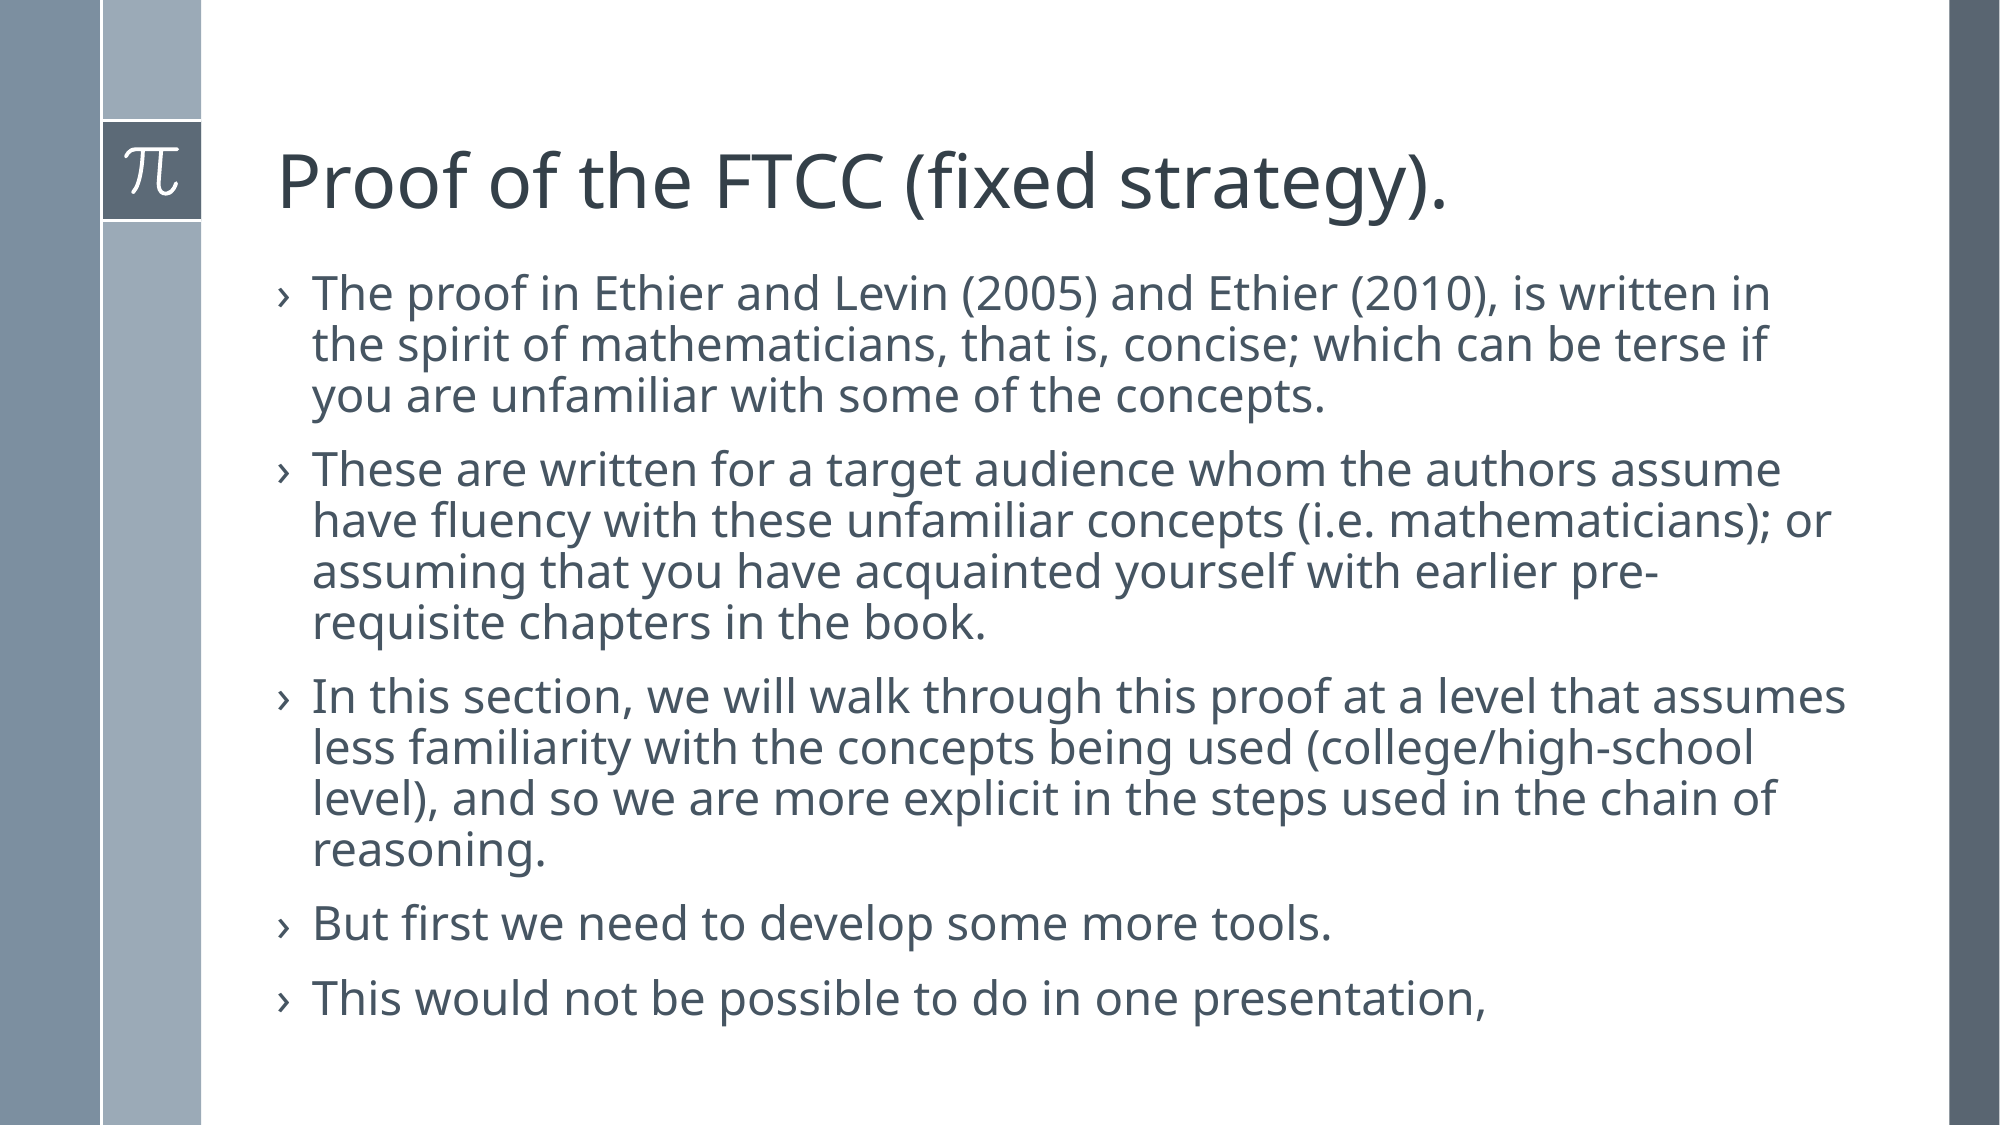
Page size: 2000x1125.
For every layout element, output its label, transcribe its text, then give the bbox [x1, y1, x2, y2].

title Proof of the FTCC (fixed strategy). [261, 29, 1867, 233]
list The proof in Ethier and Levin (2005) and Ethier (2010), is written in the spirit of mathematicians, that is, concise; which can be terse if you are unfamiliar with some of the concepts. These are written for a target audience whom the authors assume have fluency with these unfamiliar concepts (i.e. mathematicians); or assuming that you have acquainted yourself with earlier pre-requisite chapters in the book. In this section, we will walk through this proof at a level that assumes less familiarity with the concepts being used (college/high-school level), and so we are more explicit in the steps used in the chain of reasoning. But first we need to develop some more tools. This would not be possible to do in one presentation, [261, 262, 1867, 1035]
